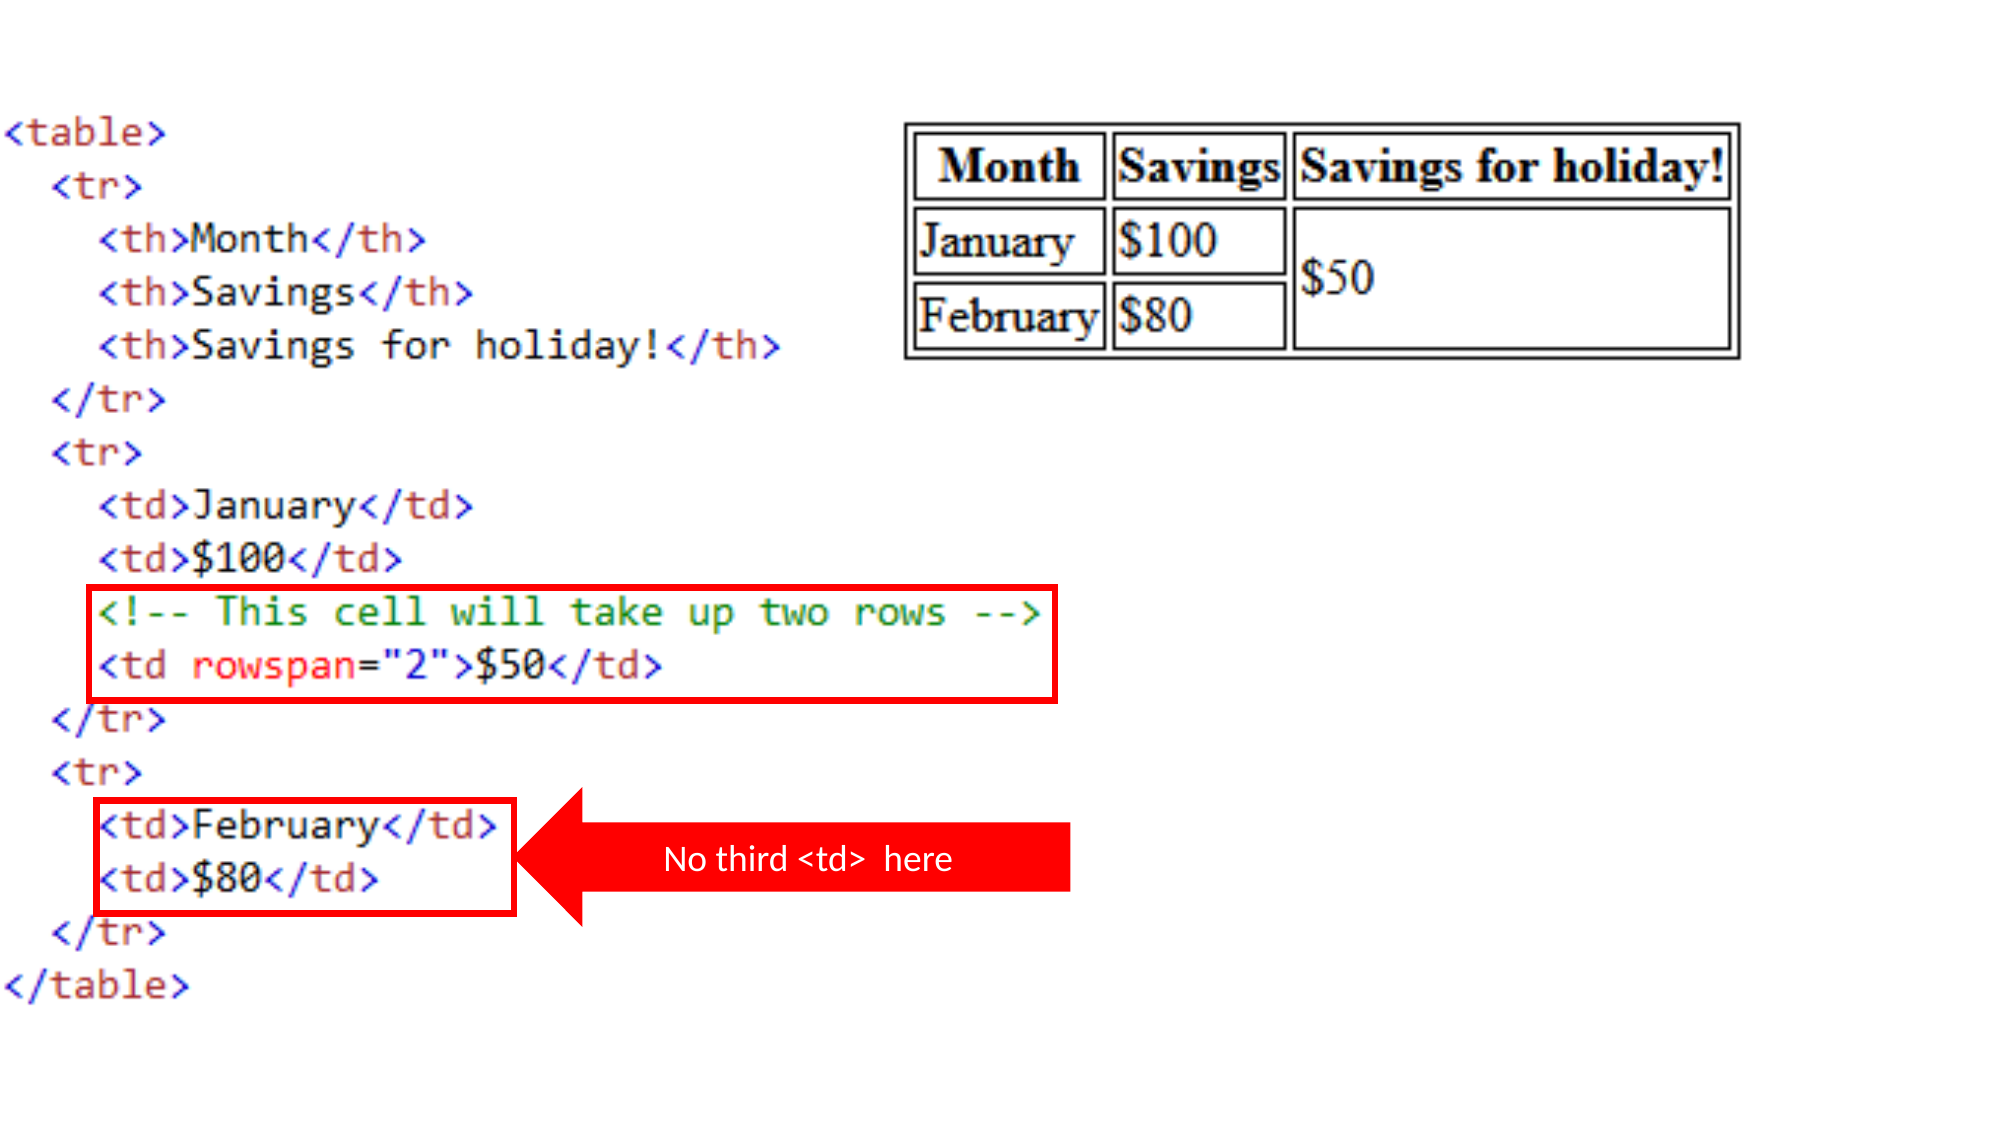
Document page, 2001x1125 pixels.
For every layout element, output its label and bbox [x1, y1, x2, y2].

picture [0, 108, 1751, 1017]
text_box [96, 789, 1070, 925]
